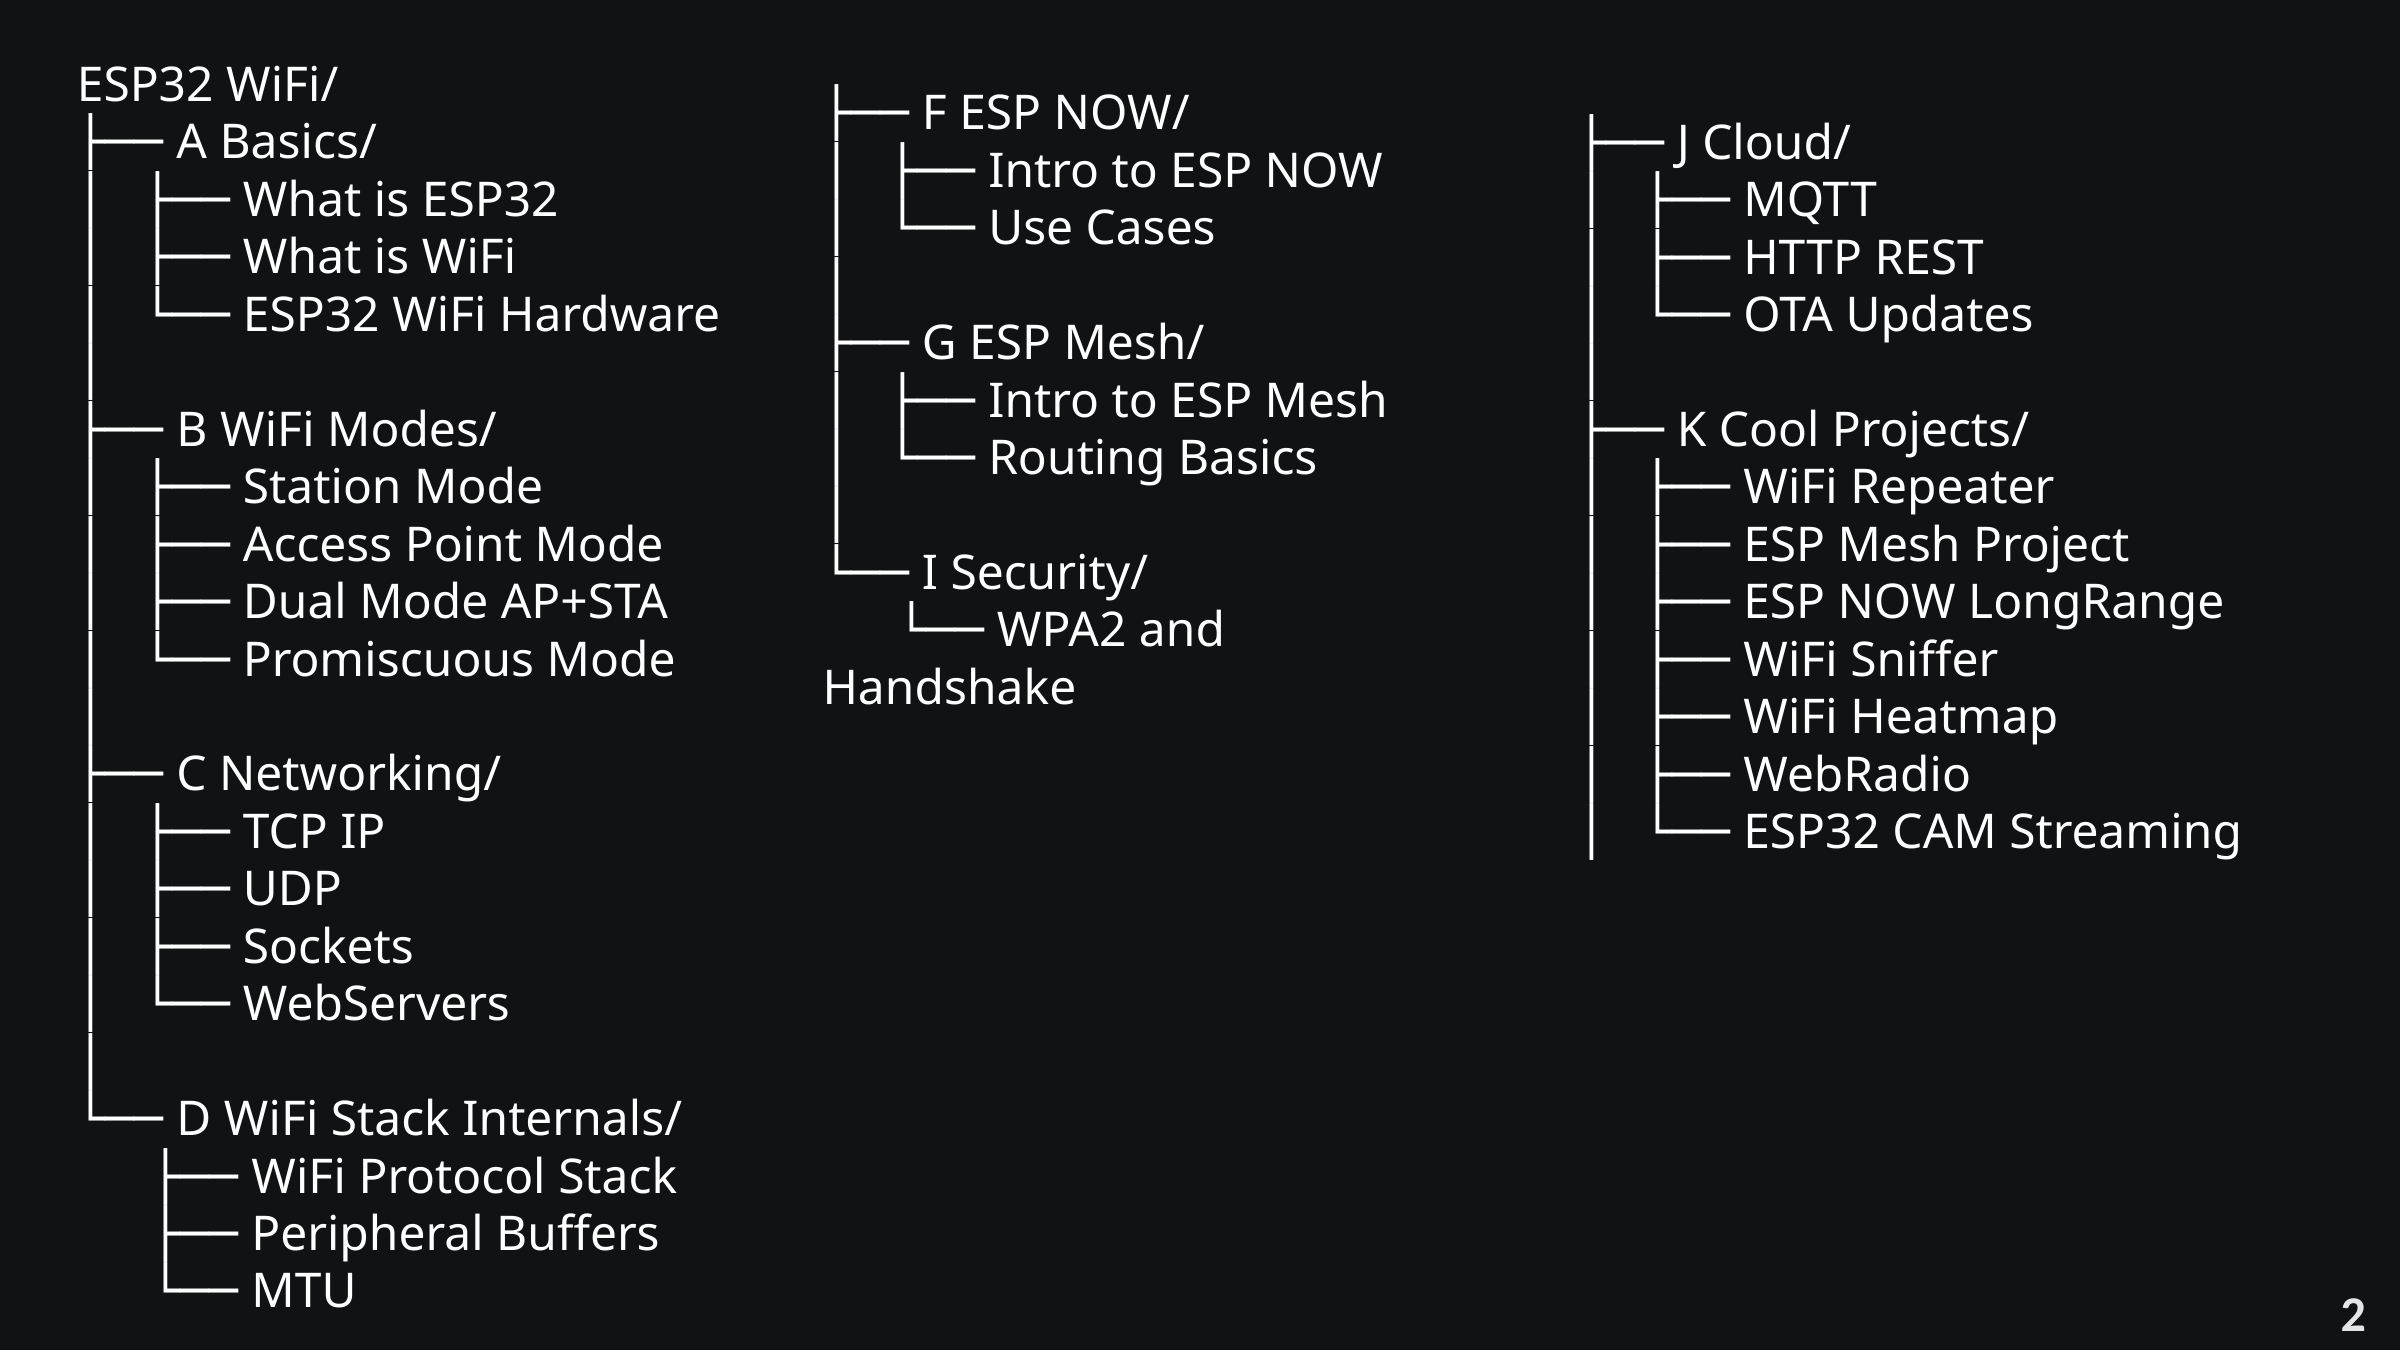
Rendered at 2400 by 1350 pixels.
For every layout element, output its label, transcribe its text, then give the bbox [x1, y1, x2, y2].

text_box ├── J Cloud/ │ ├── MQTT │ ├── HTTP REST │ └── OTA Updates │ ├── K Cool Projects/ │ ├── WiFi Repeater │ ├── ESP Mesh Project │ ├── ESP NOW LongRange │ ├── WiFi Sniffer │ ├── WiFi Heatmap │ ├── WebRadio │ └── ESP32 CAM Streaming [1562, 46, 2312, 866]
text_box ├── F ESP NOW/ │ ├── Intro to ESP NOW │ └── Use Cases │ ├── G ESP Mesh/ │ ├── Intro to ESP Mesh │ └── Routing Basics │ └── I Security/ └── WPA2 and Handshake [807, 17, 1493, 779]
text_box ESP32 WiFi/ ├── A Basics/ │ ├── What is ESP32 │ ├── What is WiFi │ └── ESP32 WiFi Hardware │ ├── B WiFi Modes/ │ ├── Station Mode │ ├── Access Point Mode │ ├── Dual Mode AP+STA │ └── Promiscuous Mode │ ├── C Networking/ │ ├── TCP IP │ ├── UDP │ ├── Sockets │ └── WebServers │ └── D WiFi Stack Internals/ ├── WiFi Protocol Stack ├── Peripheral Buffers └── MTU [62, 46, 738, 1350]
text_box 2 [2312, 1270, 2395, 1350]
